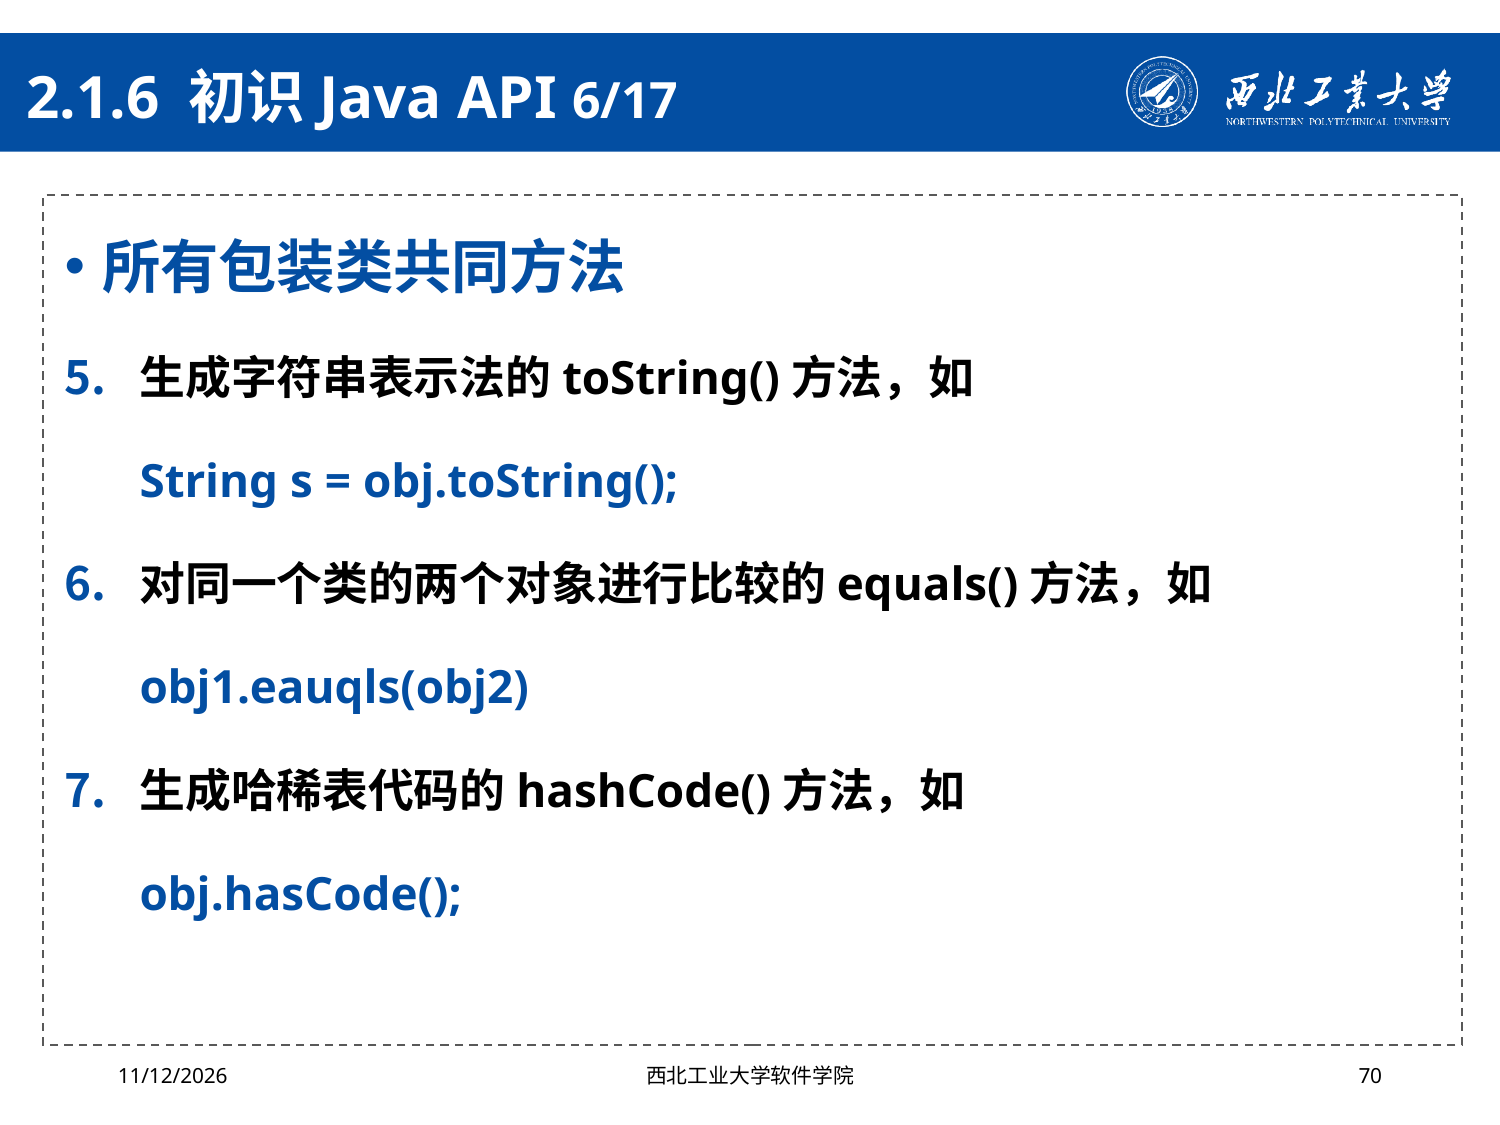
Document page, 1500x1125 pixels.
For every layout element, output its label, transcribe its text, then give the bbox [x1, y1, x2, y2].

footer 西北工业大学软件学院 [496, 1055, 1004, 1116]
picture [1126, 56, 1198, 127]
picture [1226, 68, 1451, 125]
title 2.1.6 初识Java API 6/17 [11, 49, 1115, 149]
slide_number 70 [1059, 1055, 1397, 1116]
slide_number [103, 1055, 441, 1116]
list 所有包装类共同方法 生成字符串表示法的toString()方法，如 String s = obj.toString(); 对同一个类的两个对象进行比较的equals()方法，如 obj1.eauqls(obj2) 生成哈稀表代码的hashCode()方法，如 obj.hasCode(); [49, 201, 1457, 1036]
